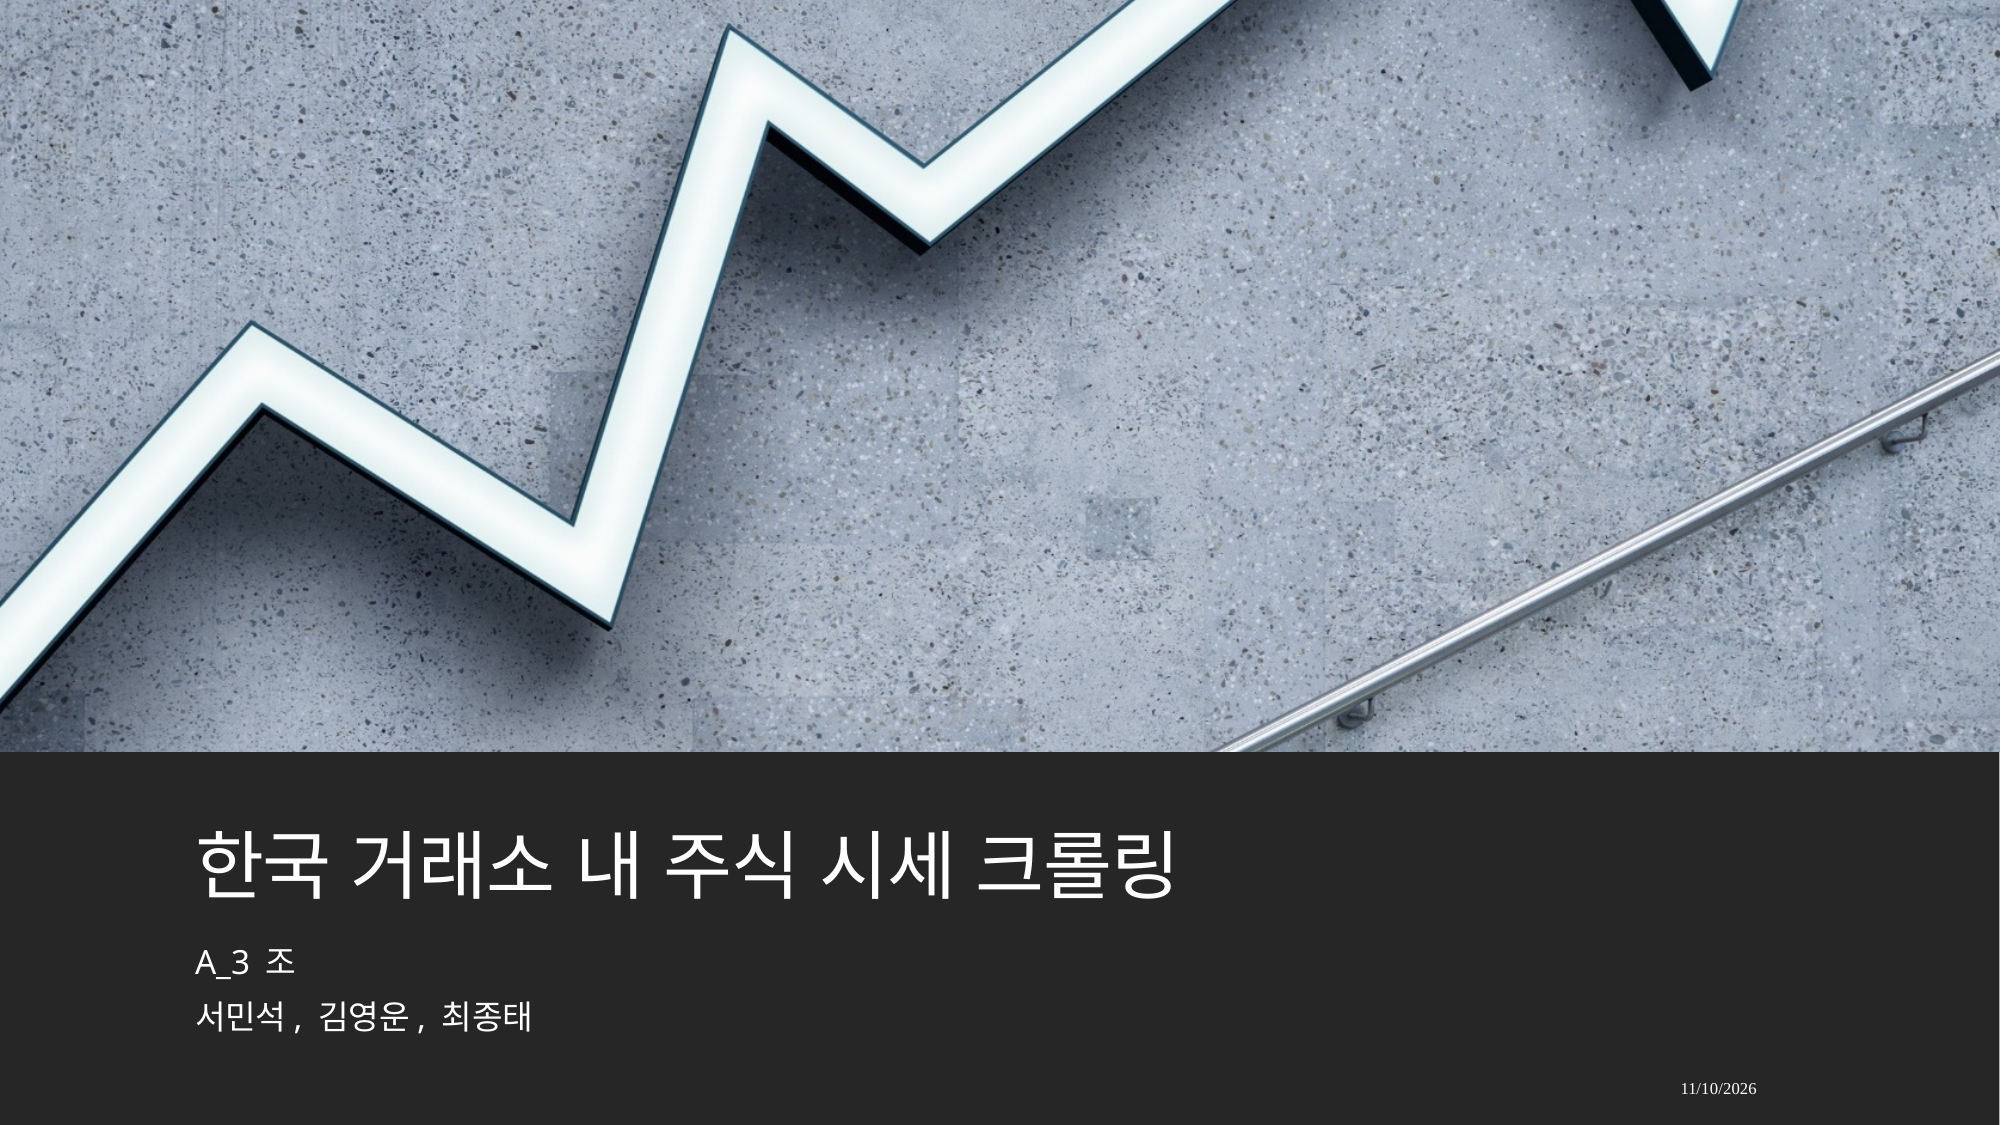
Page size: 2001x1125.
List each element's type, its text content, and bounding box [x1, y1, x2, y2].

picture [0, 0, 2000, 752]
title 한국 거래소 내 주식 시세 크롤링 [180, 787, 1839, 910]
list A_3 조 서민석, 김영운, 최종태 [180, 937, 1839, 1038]
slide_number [1348, 1057, 1773, 1118]
